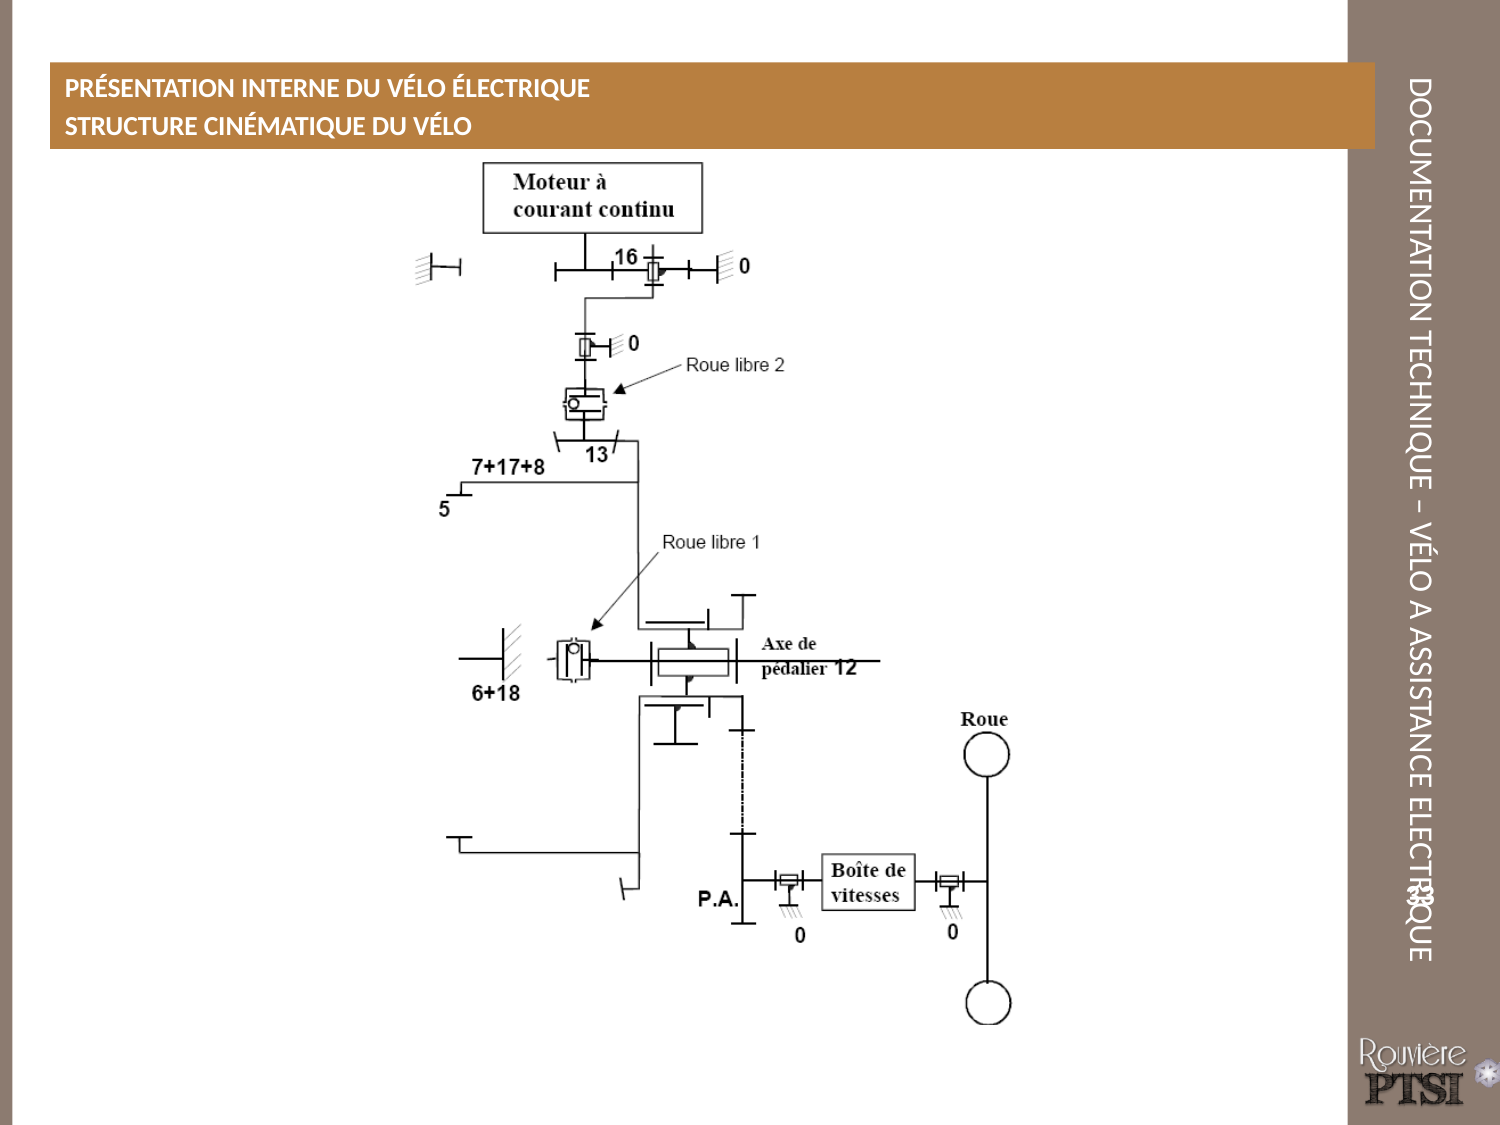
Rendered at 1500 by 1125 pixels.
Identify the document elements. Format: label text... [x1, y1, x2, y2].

slide_number 33 [1340, 869, 1500, 917]
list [371, 160, 1015, 1026]
picture [1359, 1037, 1500, 1109]
list Présentation interne du vélo électrique Structure cinématique du vélo [50, 62, 1375, 149]
